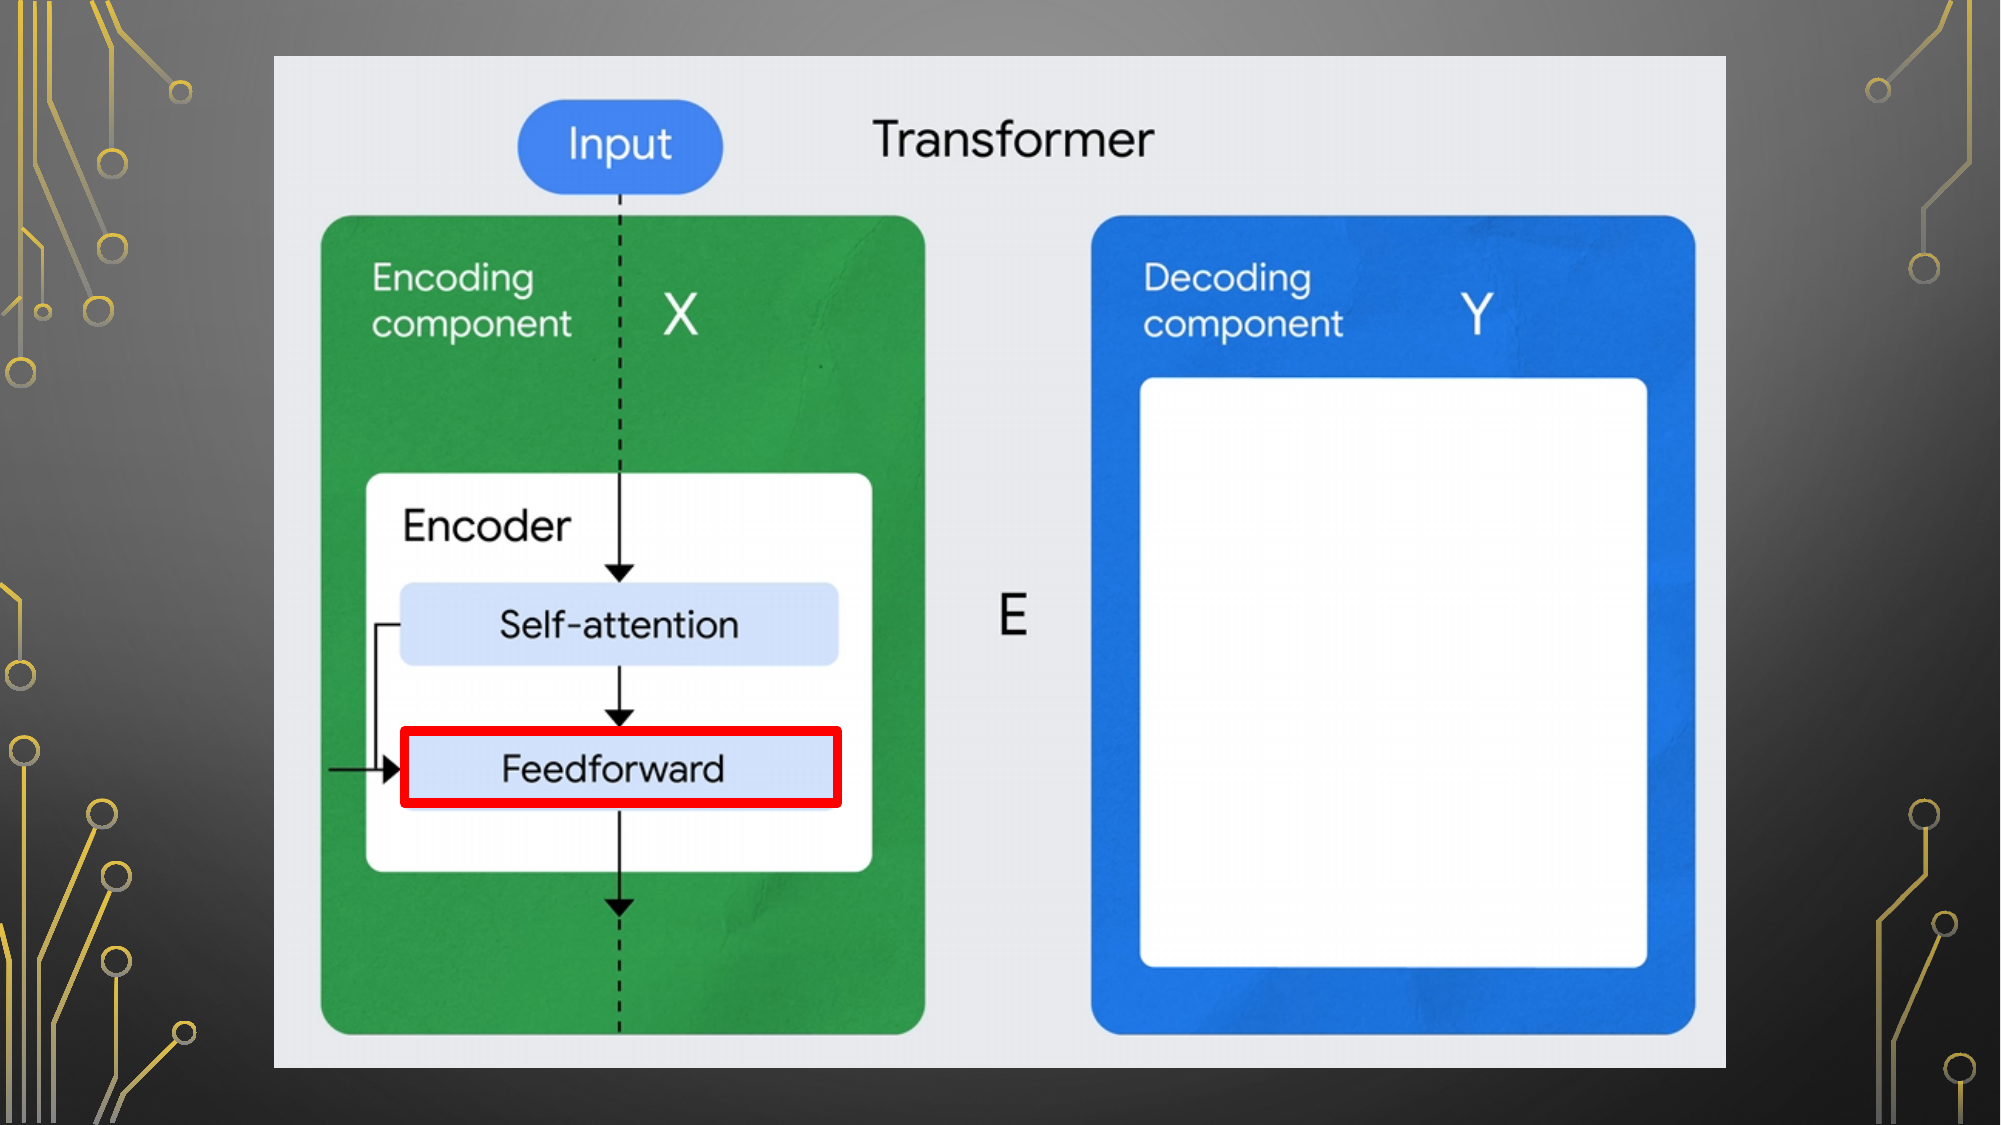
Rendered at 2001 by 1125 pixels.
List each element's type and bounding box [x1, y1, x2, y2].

text_box [274, 56, 1726, 1069]
